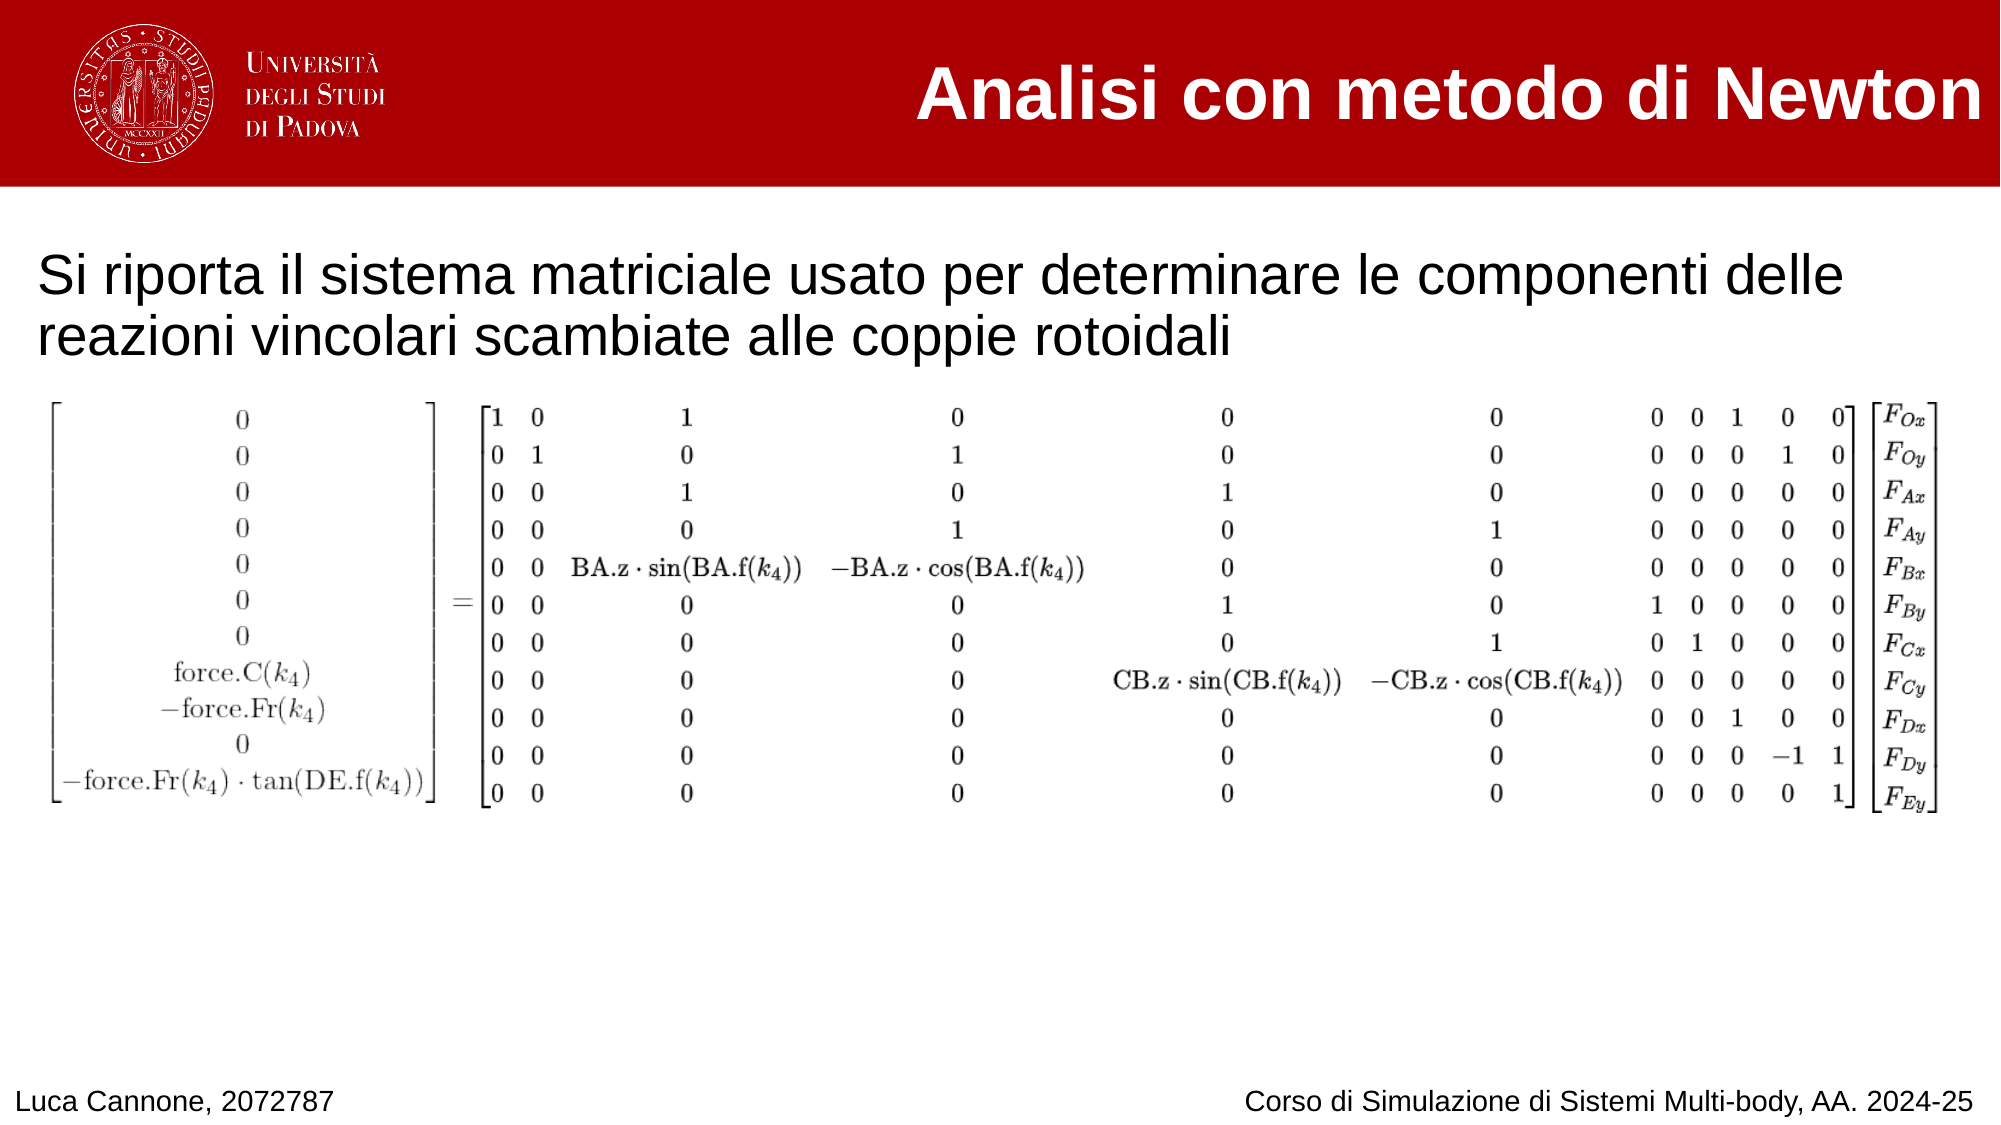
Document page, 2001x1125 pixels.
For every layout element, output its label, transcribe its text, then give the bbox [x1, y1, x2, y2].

picture [74, 24, 385, 163]
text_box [51, 402, 1949, 829]
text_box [0, 1074, 2000, 1125]
text_box Analisi con metodo di Newton [694, 0, 2000, 191]
text_box Si riporta il sistema matriciale usato per determinare le componenti delle reazioni vincolari scambiate alle coppie rotoidali [22, 238, 1978, 376]
